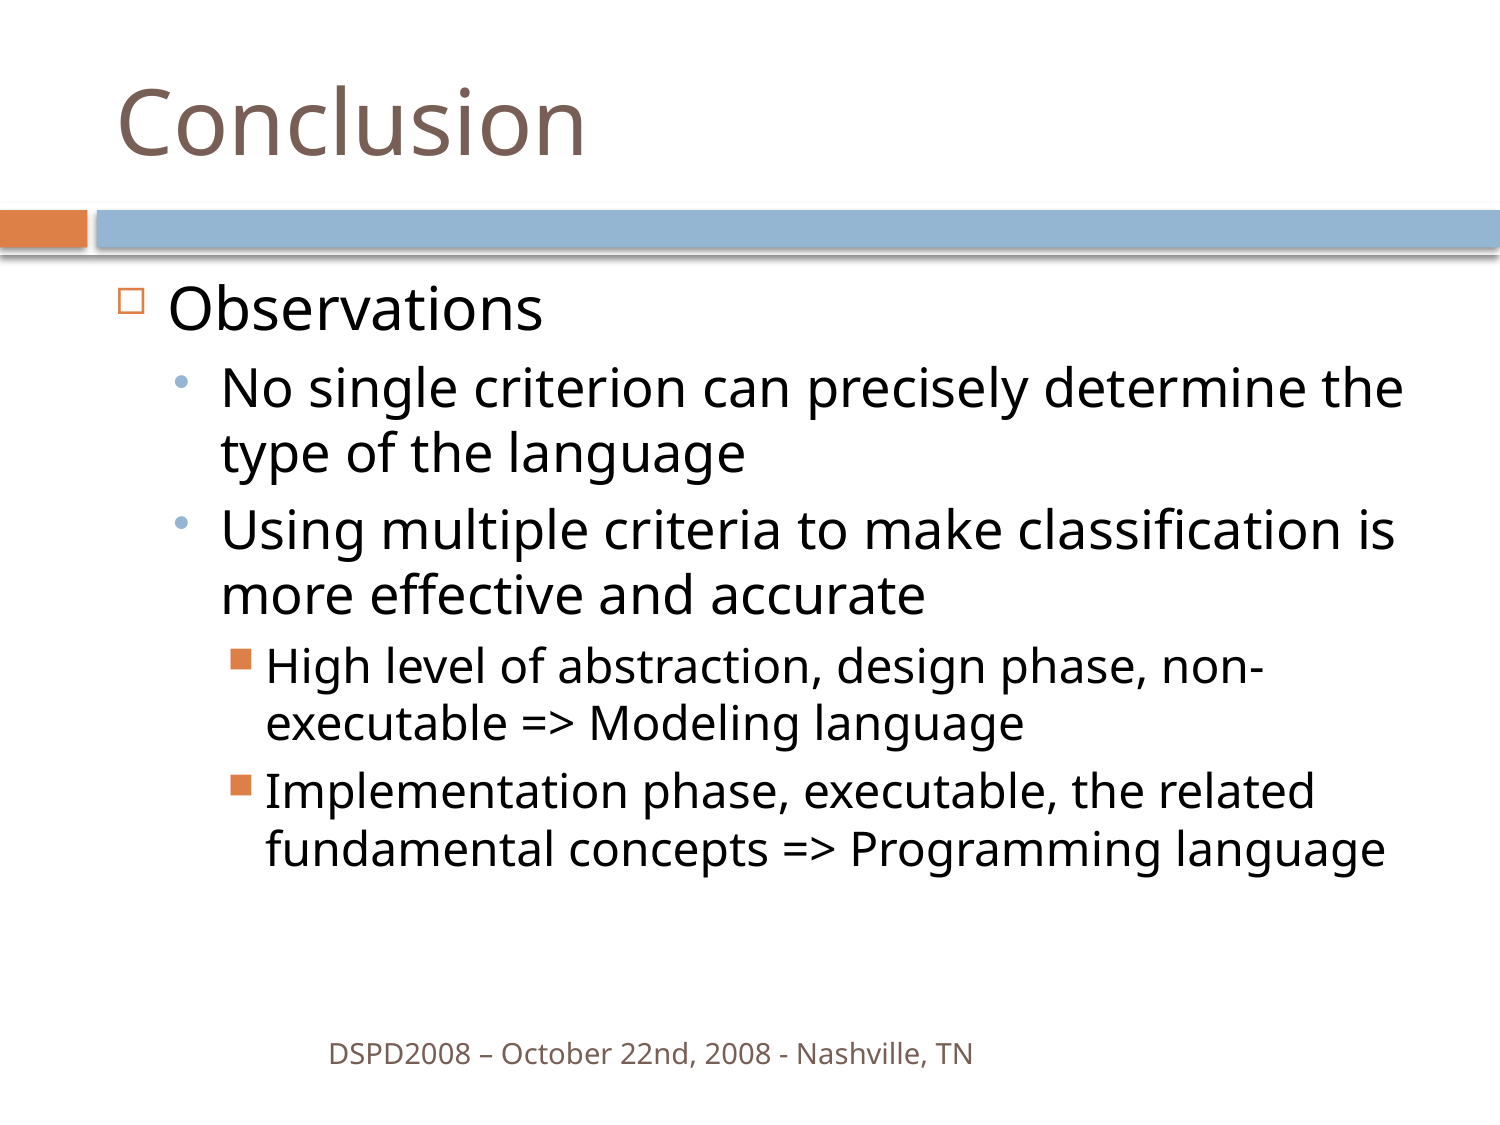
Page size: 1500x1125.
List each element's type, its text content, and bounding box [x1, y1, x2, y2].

title Conclusion [100, 37, 1438, 200]
list Observations No single criterion can precisely determine the type of the language Using multiple criteria to make classification is more effective and accurate High level of abstraction, design phase, non-executable => Modeling language Implementation phase, executable, the related fundamental concepts => Programming language [100, 262, 1438, 1000]
footer DSPD2008 – October 22nd, 2008 - Nashville, TN [99, 1024, 990, 1085]
